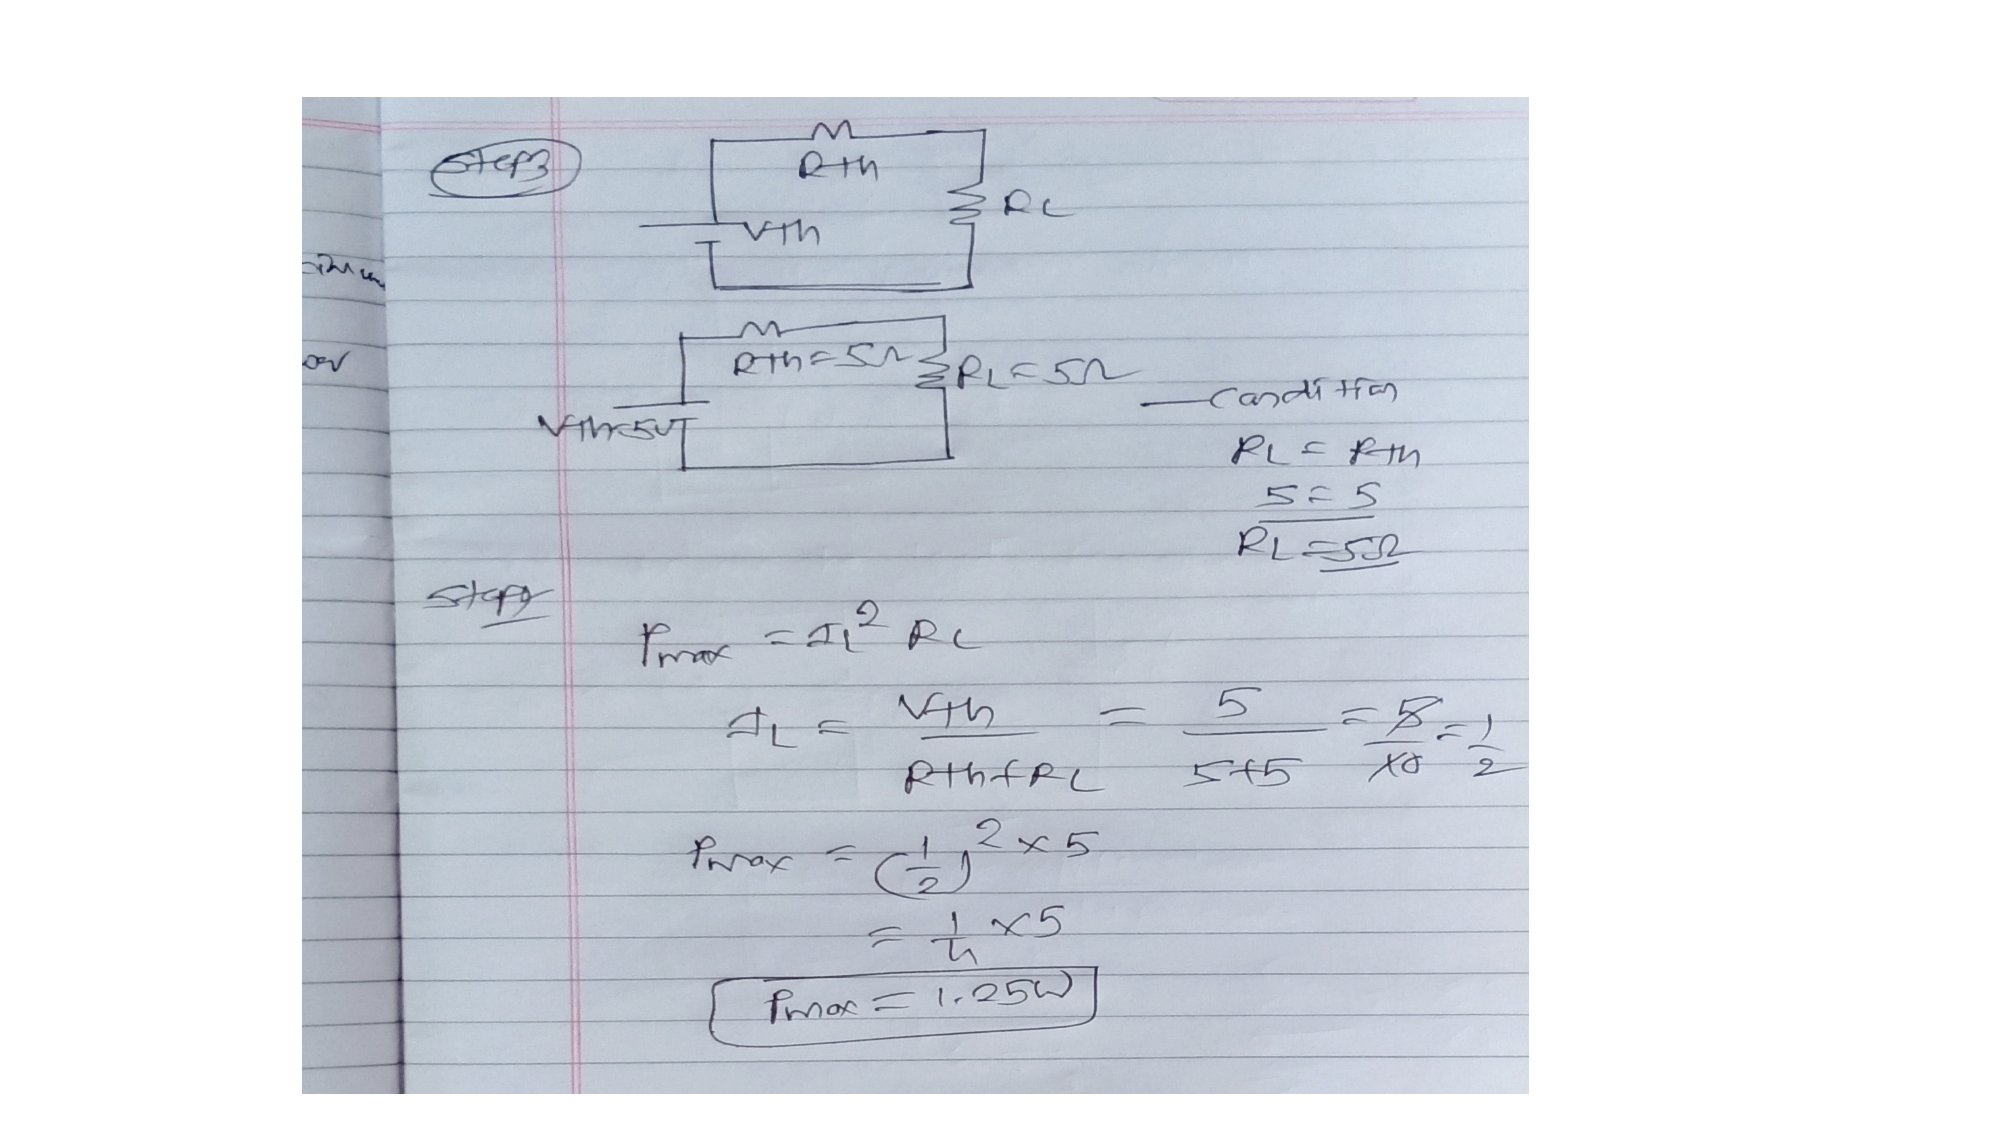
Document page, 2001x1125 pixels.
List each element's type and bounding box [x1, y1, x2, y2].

list [302, 97, 1529, 1094]
